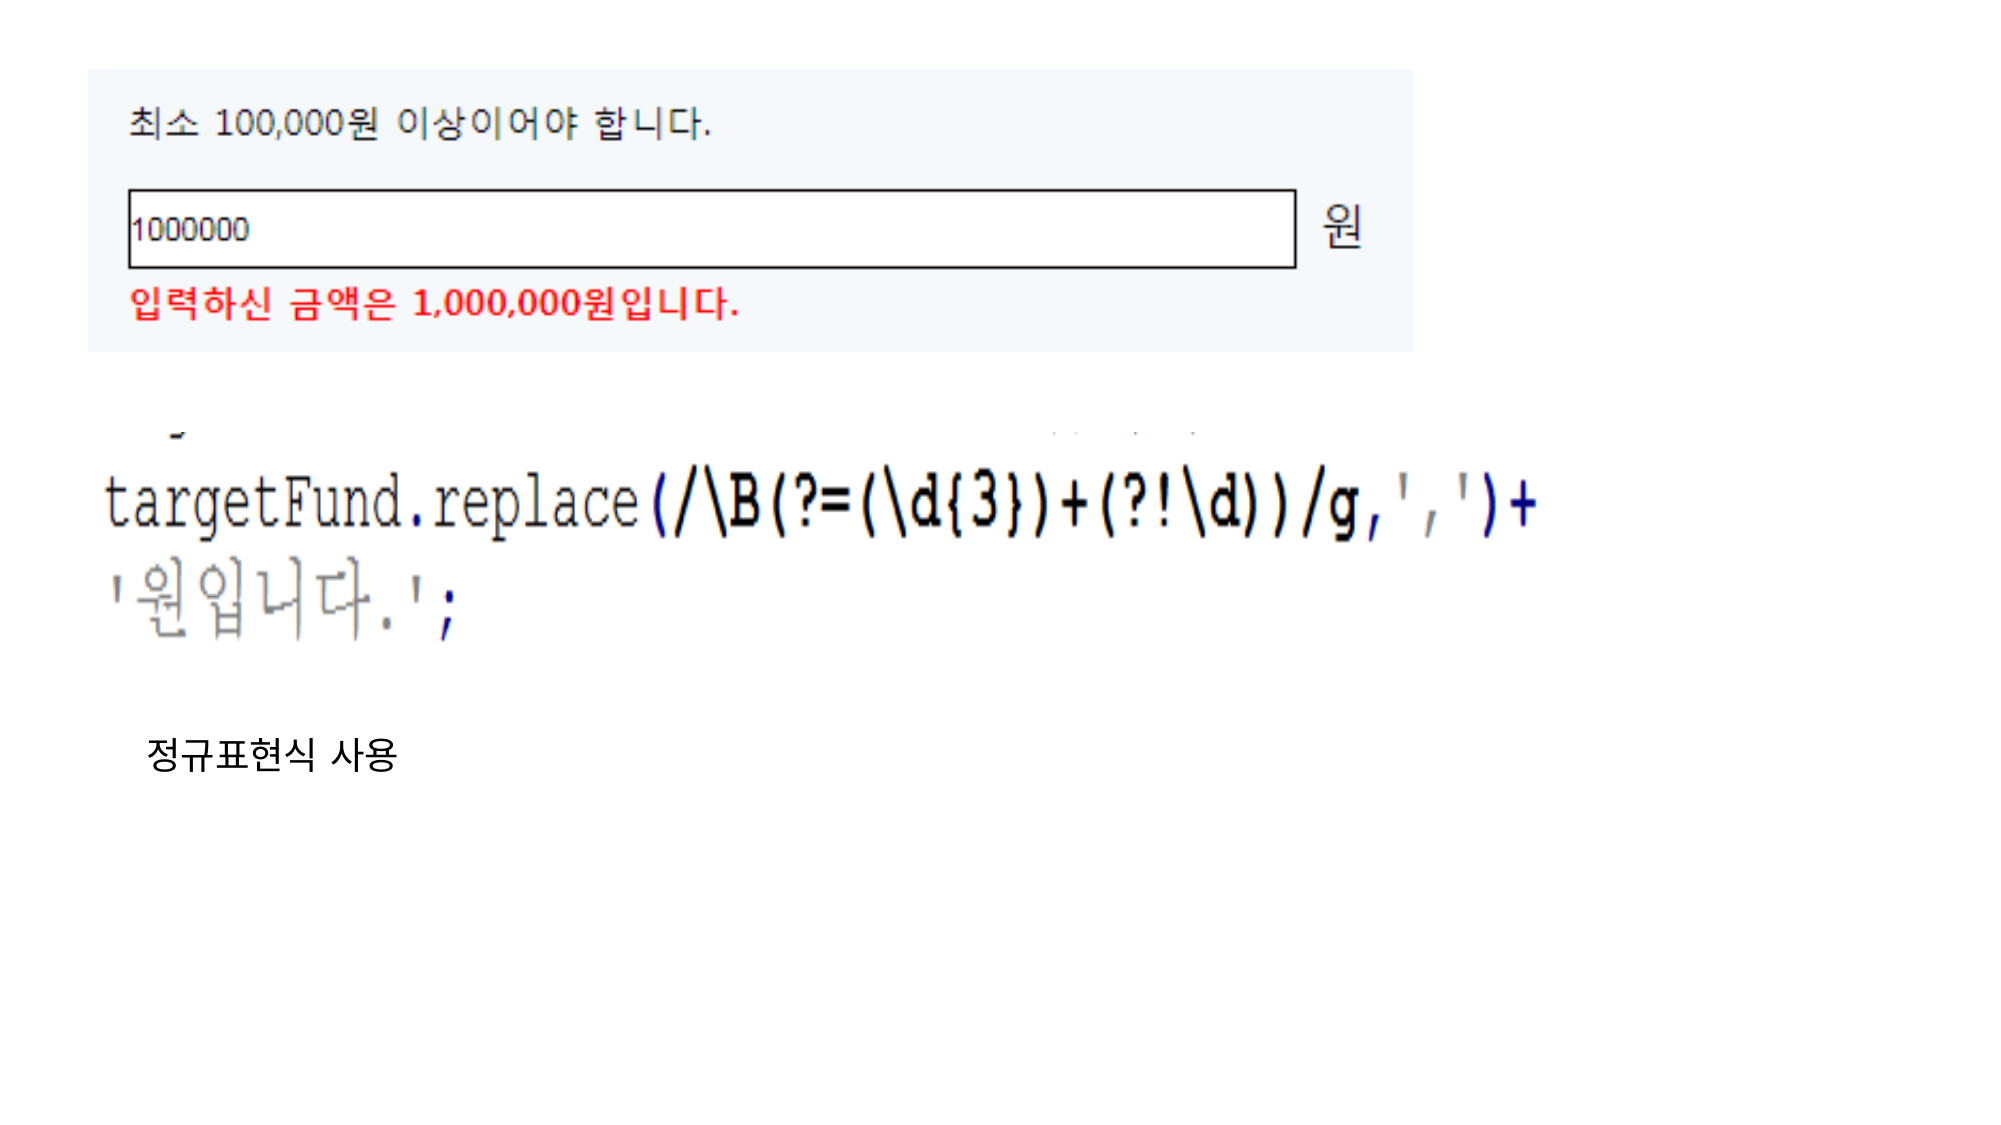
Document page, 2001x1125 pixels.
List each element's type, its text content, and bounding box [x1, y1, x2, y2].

picture [88, 69, 1413, 353]
text_box 정규표현식 사용 [131, 724, 1107, 785]
picture [71, 432, 1607, 661]
